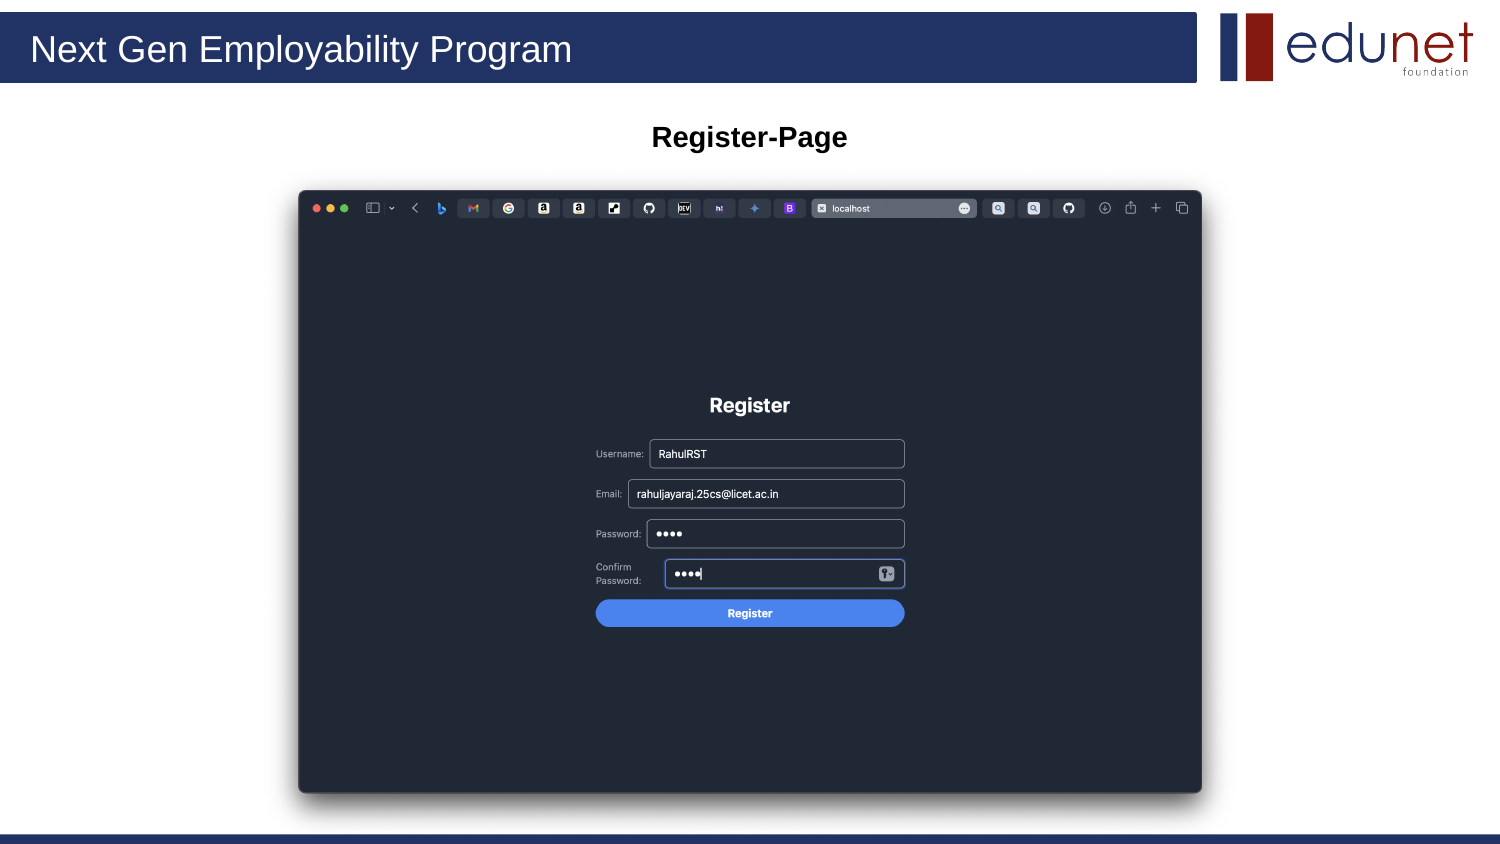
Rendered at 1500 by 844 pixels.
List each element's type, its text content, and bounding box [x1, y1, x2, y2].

picture [1279, 14, 1482, 83]
picture [259, 164, 1240, 844]
title Register-Page [103, 82, 1397, 189]
